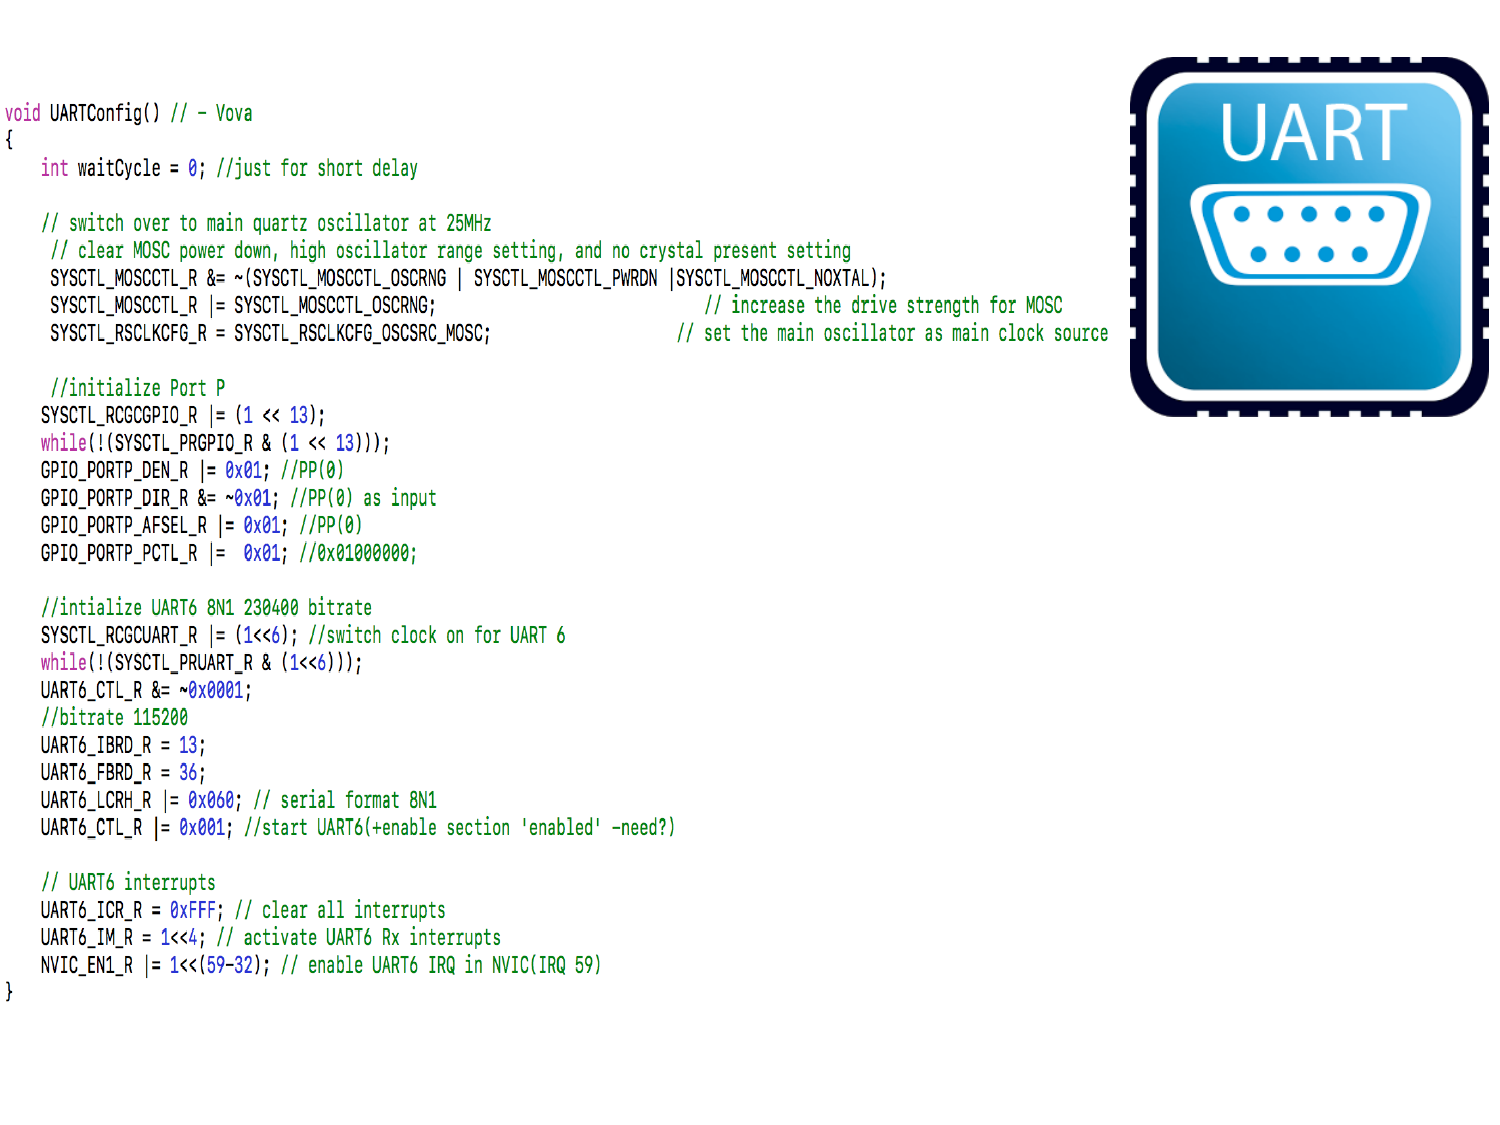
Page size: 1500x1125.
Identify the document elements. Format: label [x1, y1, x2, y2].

picture [0, 97, 1114, 1006]
list [1130, 57, 1489, 417]
